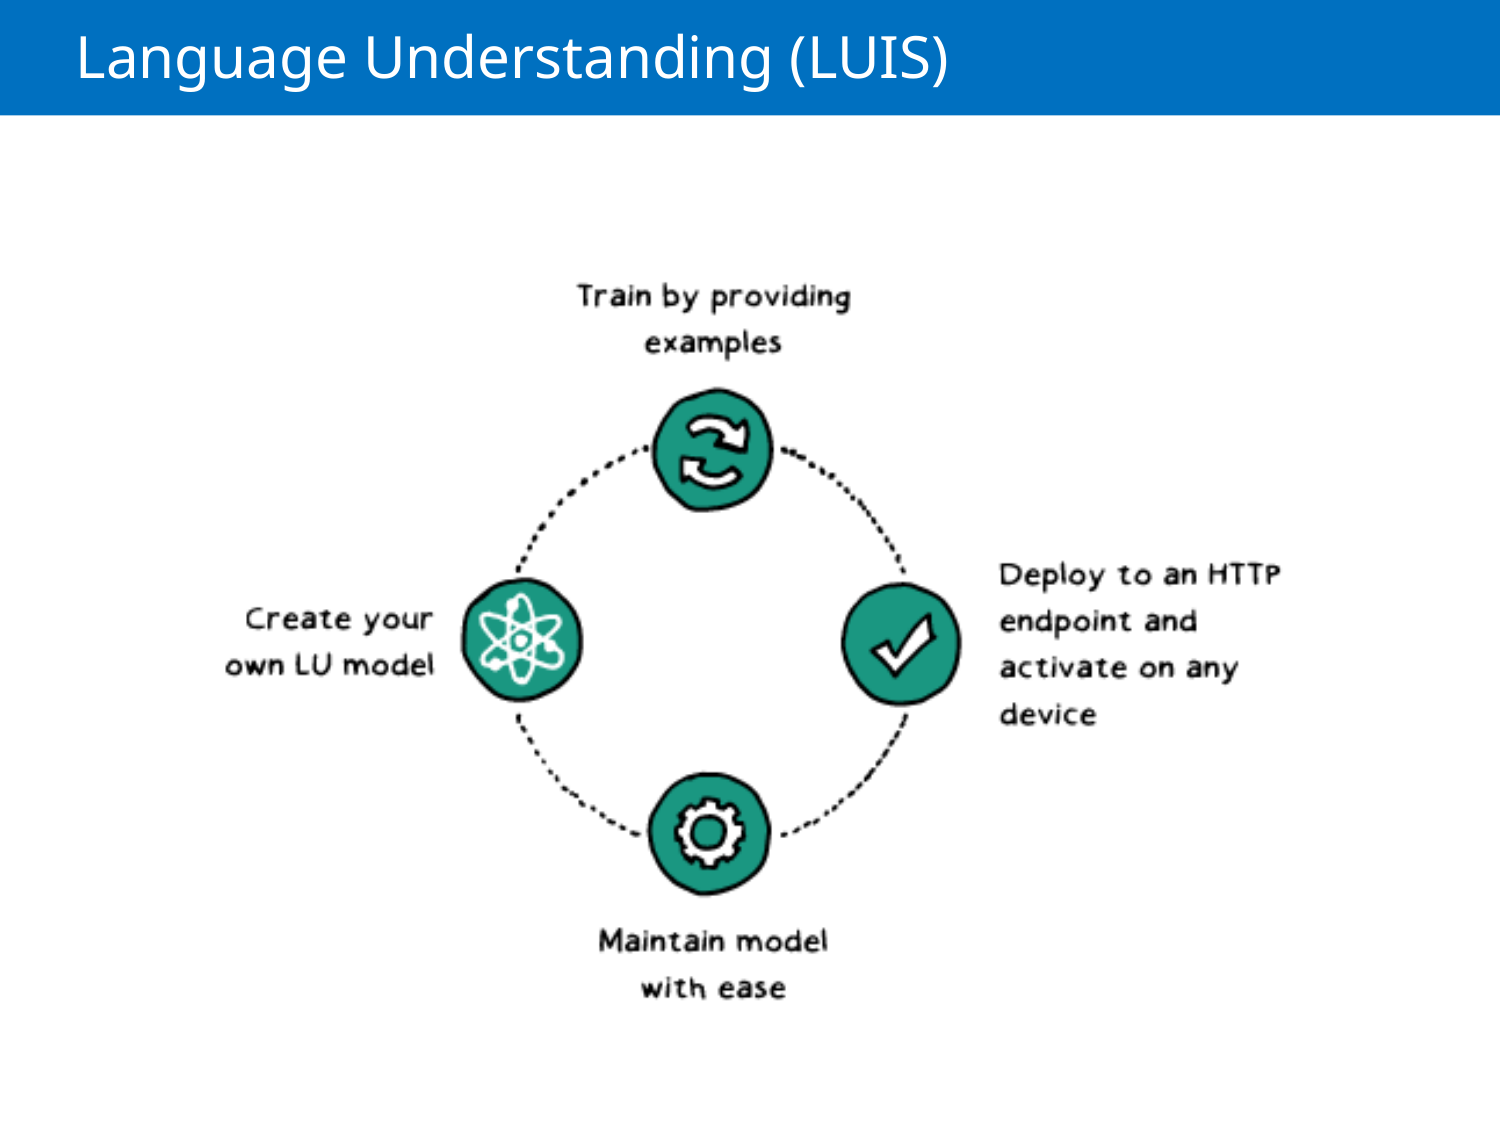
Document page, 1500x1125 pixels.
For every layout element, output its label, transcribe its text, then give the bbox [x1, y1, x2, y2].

title Language Understanding (LUIS) [75, 0, 1351, 122]
picture [194, 253, 1306, 1033]
